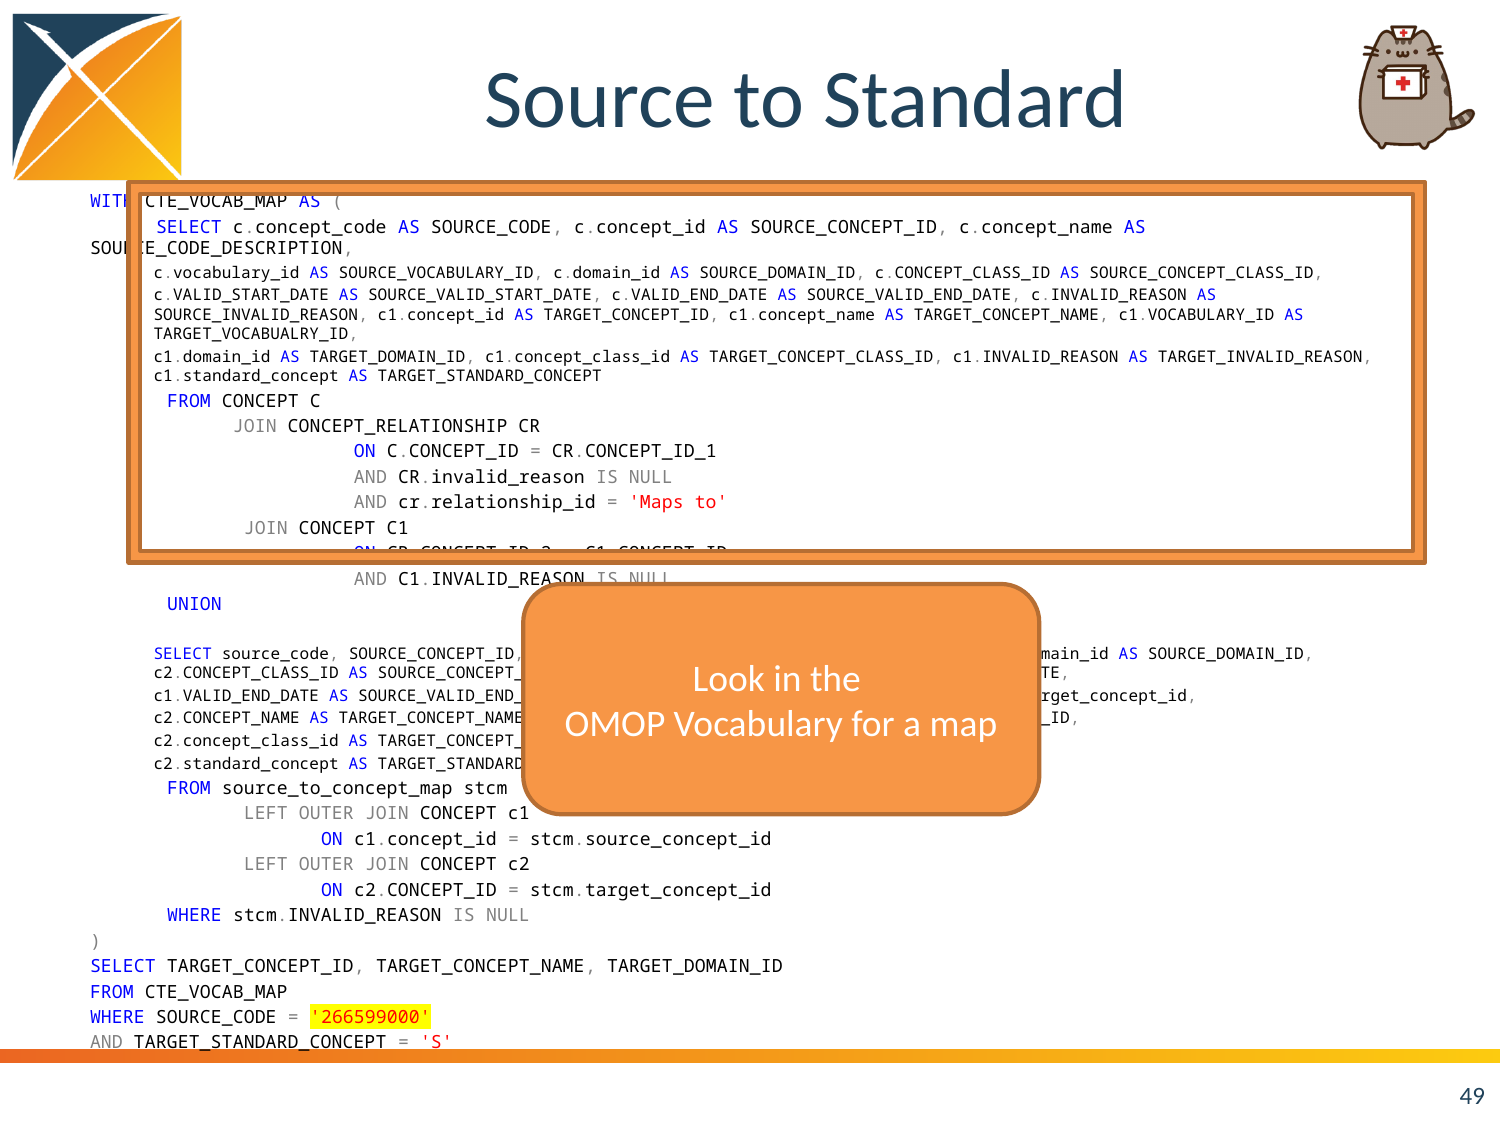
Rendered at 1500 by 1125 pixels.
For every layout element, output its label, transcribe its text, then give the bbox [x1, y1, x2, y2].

list WITH CTE_VOCAB_MAP AS ( SELECT c.concept_code AS SOURCE_CODE, c.concept_id AS SOURCE_CONCEPT_ID, c.concept_name AS SOURCE_CODE_DESCRIPTION, c.vocabulary_id AS SOURCE_VOCABULARY_ID, c.domain_id AS SOURCE_DOMAIN_ID, c.CONCEPT_CLASS_ID AS SOURCE_CONCEPT_CLASS_ID, c.VALID_START_DATE AS SOURCE_VALID_START_DATE, c.VALID_END_DATE AS SOURCE_VALID_END_DATE, c.INVALID_REASON AS SOURCE_INVALID_REASON, c1.concept_id AS TARGET_CONCEPT_ID, c1.concept_name AS TARGET_CONCEPT_NAME, c1.VOCABULARY_ID AS TARGET_VOCABUALRY_ID, c1.domain_id AS TARGET_DOMAIN_ID, c1.concept_class_id AS TARGET_CONCEPT_CLASS_ID, c1.INVALID_REASON AS TARGET_INVALID_REASON, c1.standard_concept AS TARGET_STANDARD_CONCEPT FROM CONCEPT C JOIN CONCEPT_RELATIONSHIP CR ON C.CONCEPT_ID = CR.CONCEPT_ID_1 AND CR.invalid_reason IS NULL AND cr.relationship_id = 'Maps to' JOIN CONCEPT C1 ON CR.CONCEPT_ID_2 = C1.CONCEPT_ID AND C1.INVALID_REASON IS NULL UNION SELECT source_code, SOURCE_CONCEPT_ID, SOURCE_CODE_DESCRIPTION, source_vocabulary_id, c1.domain_id AS SOURCE_DOMAIN_ID, c2.CONCEPT_CLASS_ID AS SOURCE_CONCEPT_CLASS_ID,c1.VALID_START_DATE AS SOURCE_VALID_START_DATE, c1.VALID_END_DATE AS SOURCE_VALID_END_DATE, stcm.INVALID_REASON AS SOURCE_INVALID_REASON,target_concept_id, c2.CONCEPT_NAME AS TARGET_CONCEPT_NAME, target_vocabulary_id, c2.domain_id AS TARGET_DOMAIN_ID, c2.concept_class_id AS TARGET_CONCEPT_CLASS_ID, c2.INVALID_REASON AS TARGET_INVALID_REASON, c2.standard_concept AS TARGET_STANDARD_CONCEPT FROM source_to_concept_map stcm LEFT OUTER JOIN CONCEPT c1 ON c1.concept_id = stcm.source_concept_id LEFT OUTER JOIN CONCEPT c2 ON c2.CONCEPT_ID = stcm.target_concept_id WHERE stcm.INVALID_REASON IS NULL ) SELECT TARGET_CONCEPT_ID, TARGET_CONCEPT_NAME, TARGET_DOMAIN_ID FROM CTE_VOCAB_MAP WHERE SOURCE_CODE = '266599000' AND TARGET_STANDARD_CONCEPT = 'S' [75, 182, 1425, 1066]
picture [0, 0, 206, 200]
slide_number 49 [1149, 1065, 1500, 1125]
text_box [126, 180, 1427, 565]
text_box Look in the OMOP Vocabulary for a map [521, 581, 1042, 817]
title Source to Standard [187, 24, 1319, 163]
picture [1324, 6, 1493, 171]
